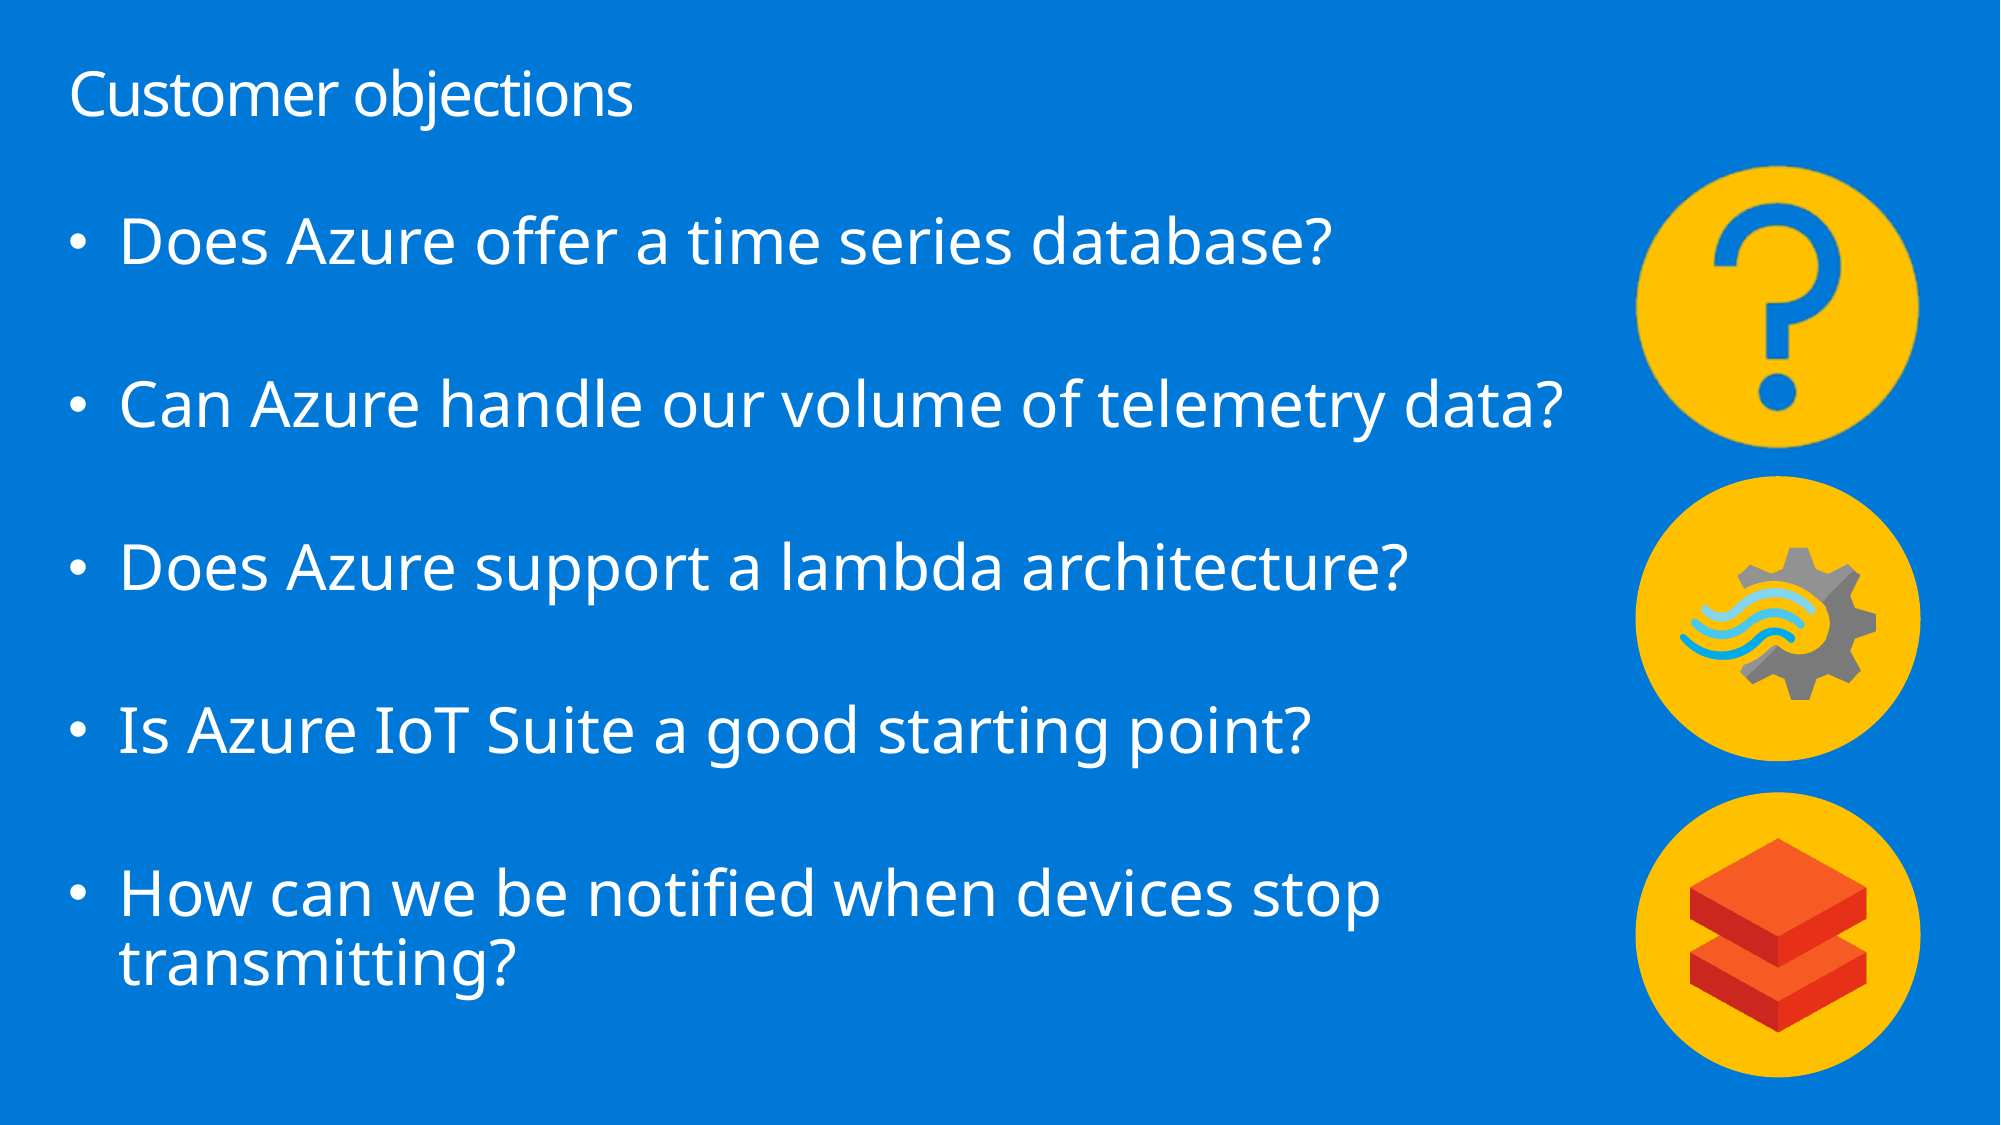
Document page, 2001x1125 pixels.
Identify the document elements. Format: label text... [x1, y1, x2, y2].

picture [1689, 837, 1867, 1033]
list Does Azure offer a time series database? Can Azure handle our volume of telemetry data? Does Azure support a lambda architecture? Is Azure IoT Suite a good starting point? How can we be notified when devices stop transmitting? [44, 195, 1599, 1073]
title Customer objections [44, 47, 1957, 195]
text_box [1599, 129, 1957, 1078]
